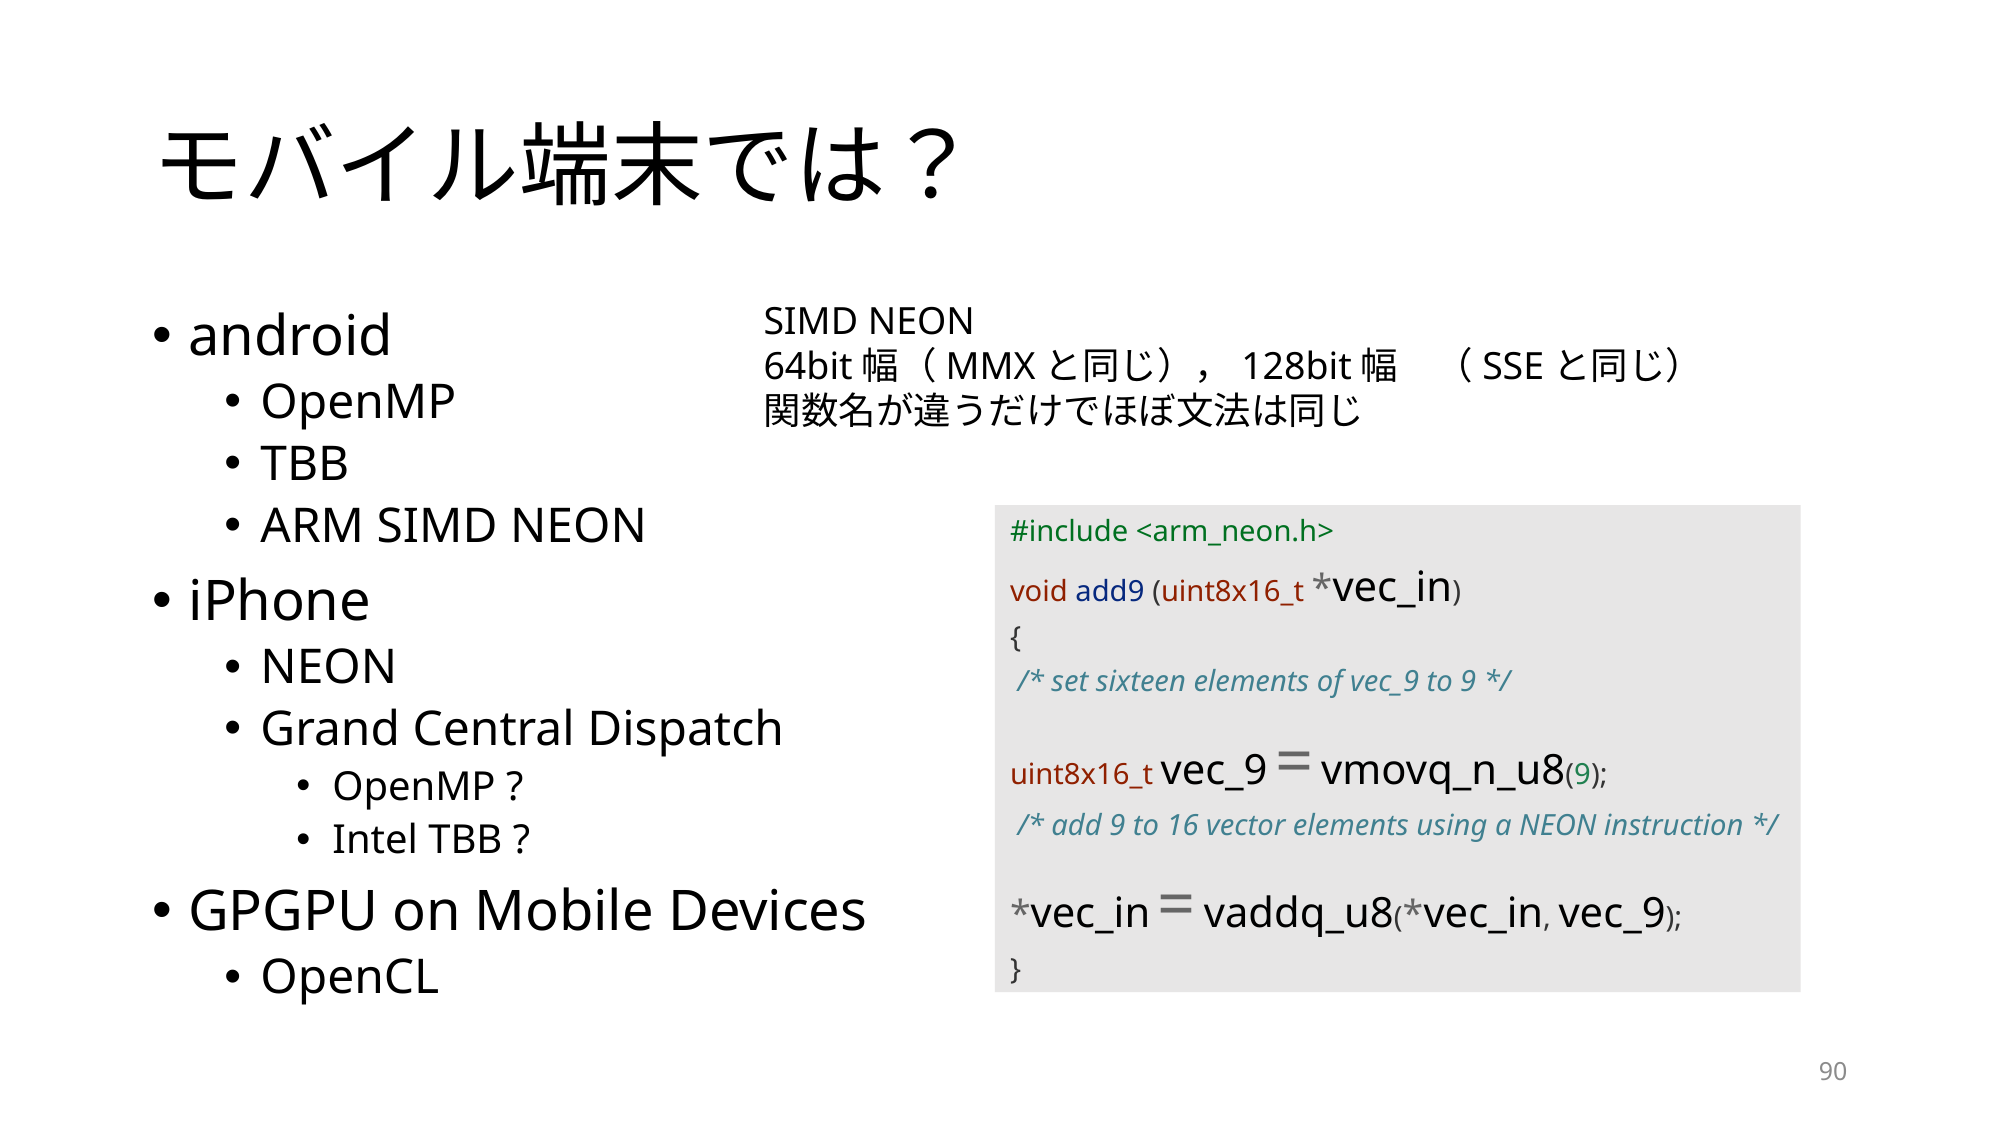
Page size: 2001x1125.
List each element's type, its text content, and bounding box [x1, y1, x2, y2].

title モバイル端末では？ [137, 59, 1863, 278]
slide_number 90 [1412, 1042, 1863, 1103]
list android OpenMP TBB ARM SIMD NEON iPhone NEON Grand Central Dispatch OpenMP ? Intel TBB ? GPGPU on Mobile Devices OpenCL [137, 299, 1863, 1014]
text_box SIMD NEON 64bit幅（MMXと同じ），128bit幅 （SSEと同じ） 関数名が違うだけでほぼ文法は同じ [748, 289, 1718, 439]
text_box #include <arm_neon.h> void add9 (uint8x16_t *vec_in) { /* set sixteen elements of vec_9 to 9 */ uint8x16_t vec_9 = vmovq_n_u8(9); /* add 9 to 16 vector elements using a NEON instruction */ *vec_in = vaddq_u8(*vec_in, vec_9); } [994, 505, 1801, 993]
